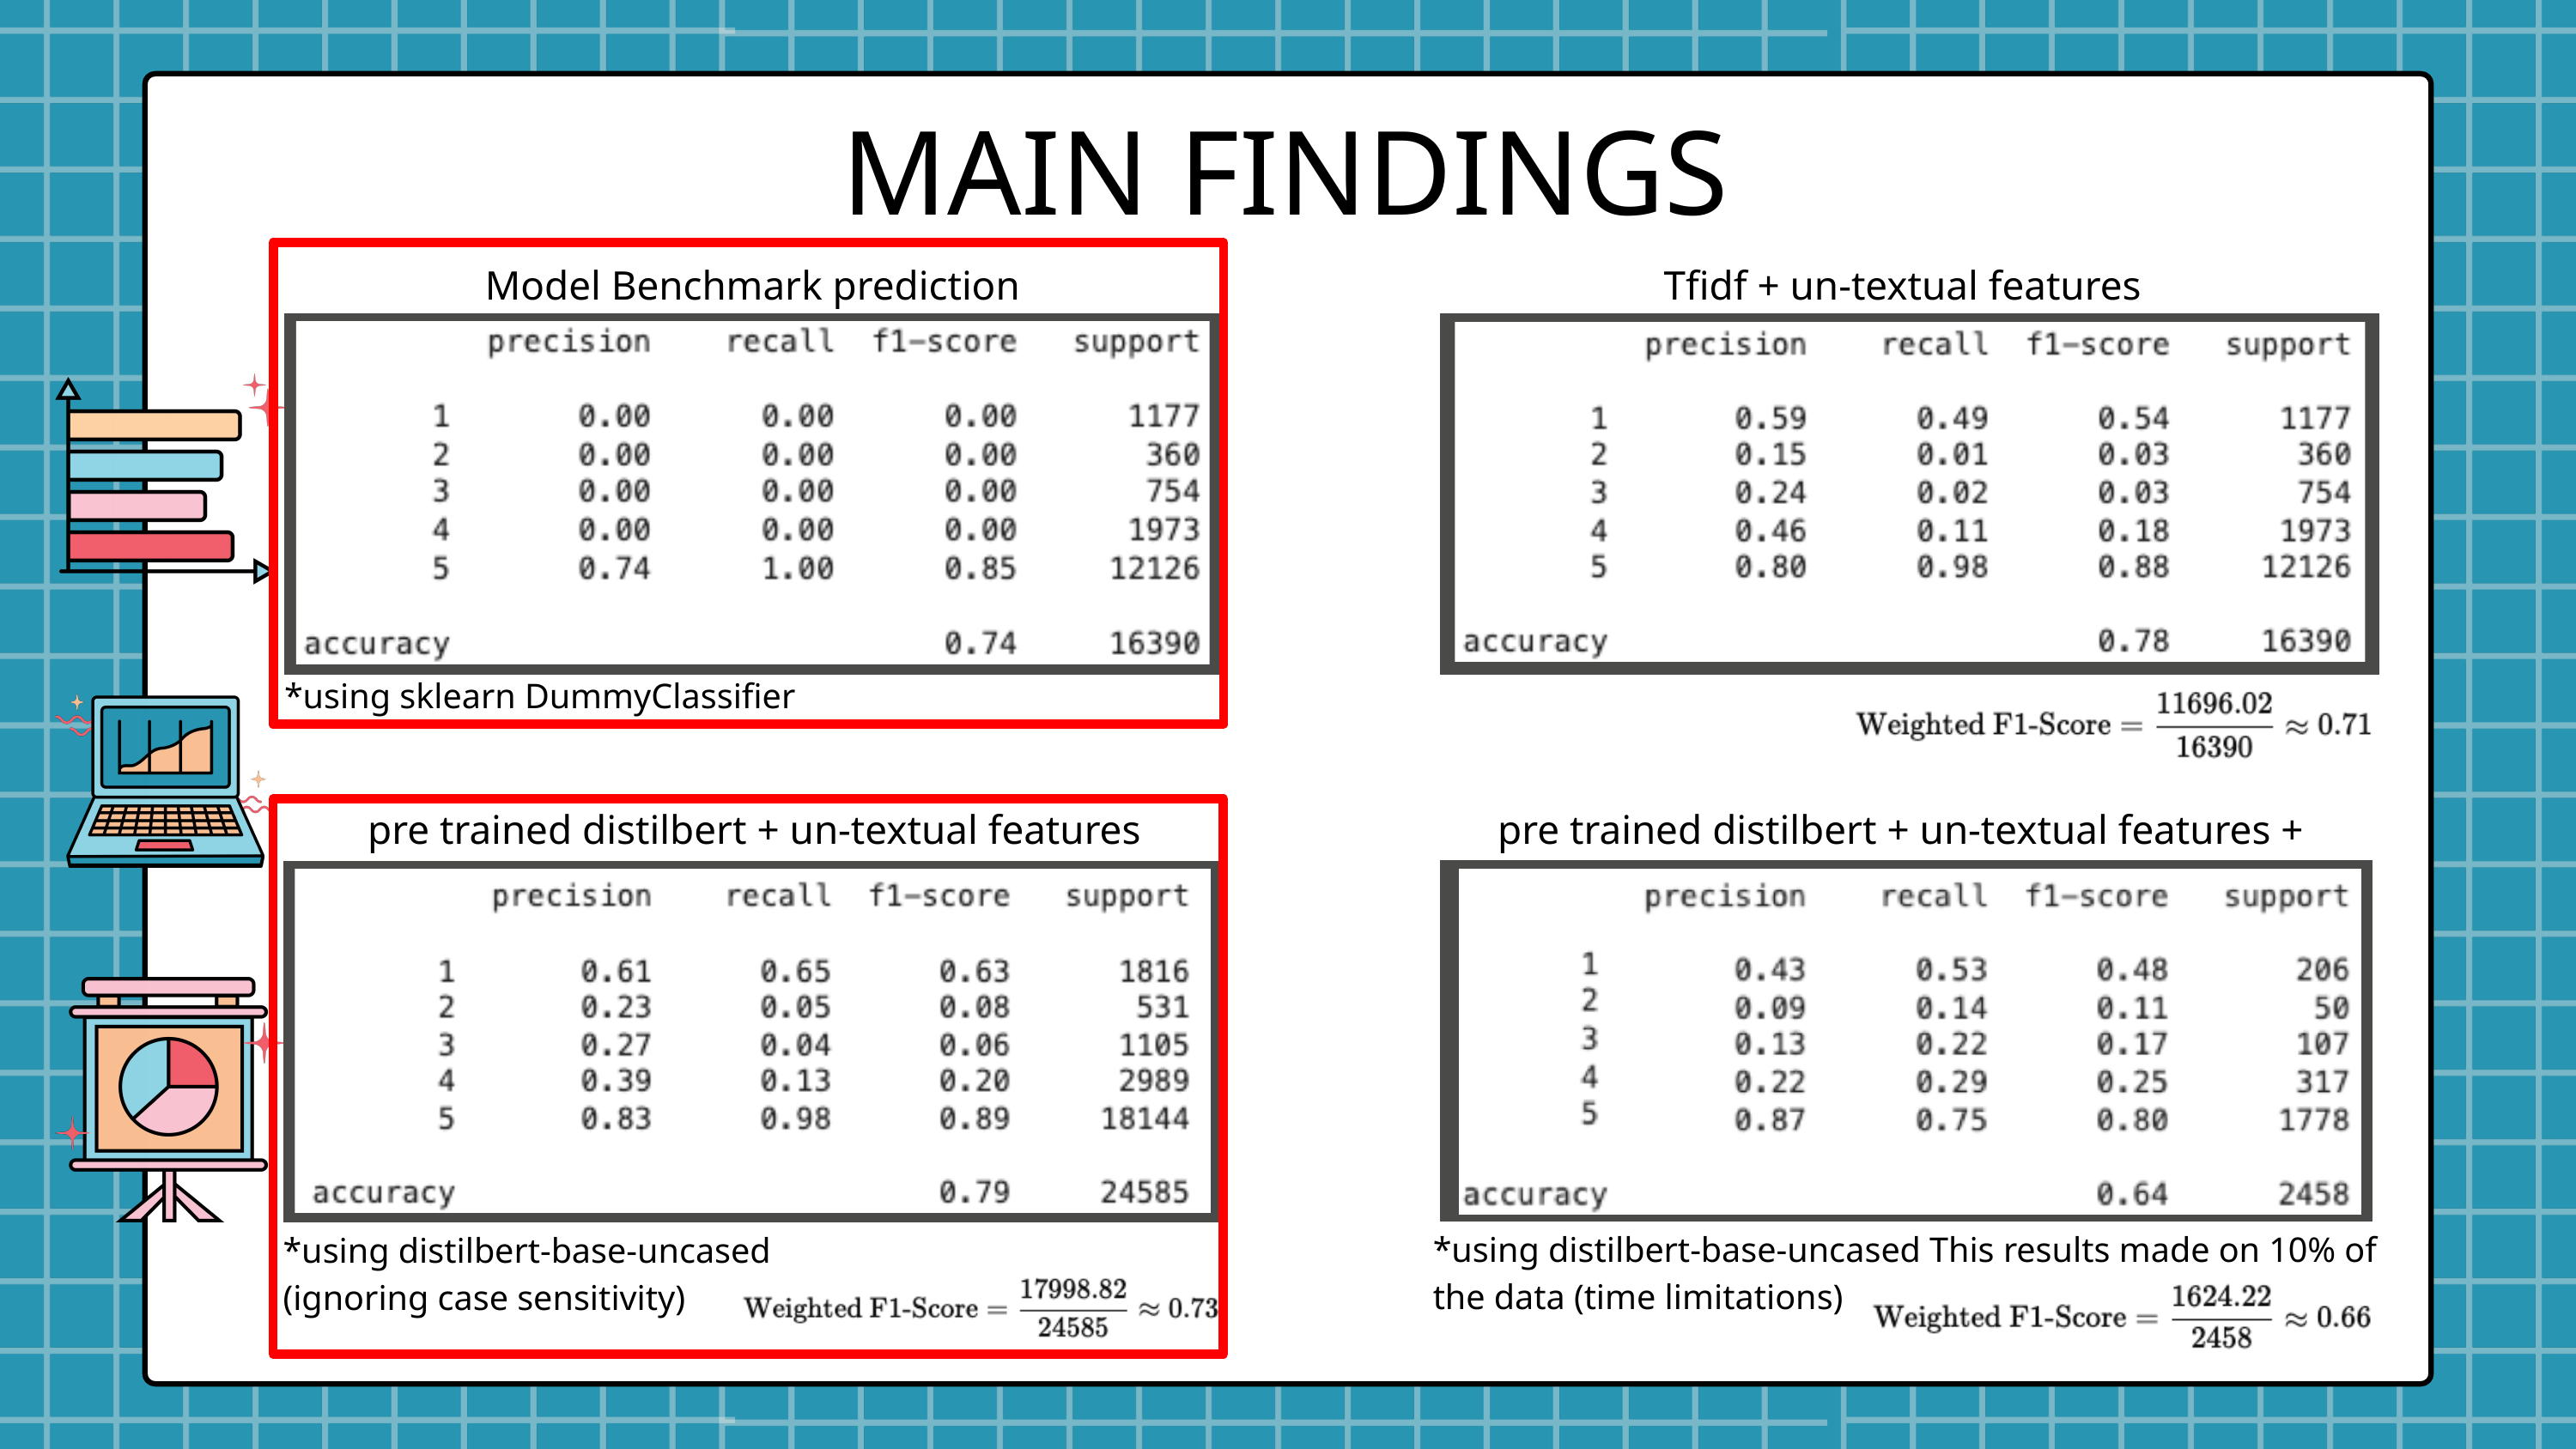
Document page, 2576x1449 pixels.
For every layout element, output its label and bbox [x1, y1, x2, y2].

picture [1459, 869, 2361, 1215]
picture [732, 1264, 1225, 1355]
text_box [1440, 252, 2380, 676]
text_box [283, 252, 1224, 716]
text_box [736, 0, 1828, 70]
text_box [283, 796, 1223, 1317]
text_box [144, 73, 2432, 1385]
text_box [55, 373, 139, 585]
picture [1867, 1270, 2380, 1362]
text_box [55, 694, 139, 868]
text_box [1840, 0, 2576, 1449]
picture [1838, 676, 2382, 775]
text_box [0, 0, 736, 1449]
text_box [736, 1394, 1828, 1449]
text_box [1432, 834, 2373, 1222]
text_box [55, 977, 139, 1223]
